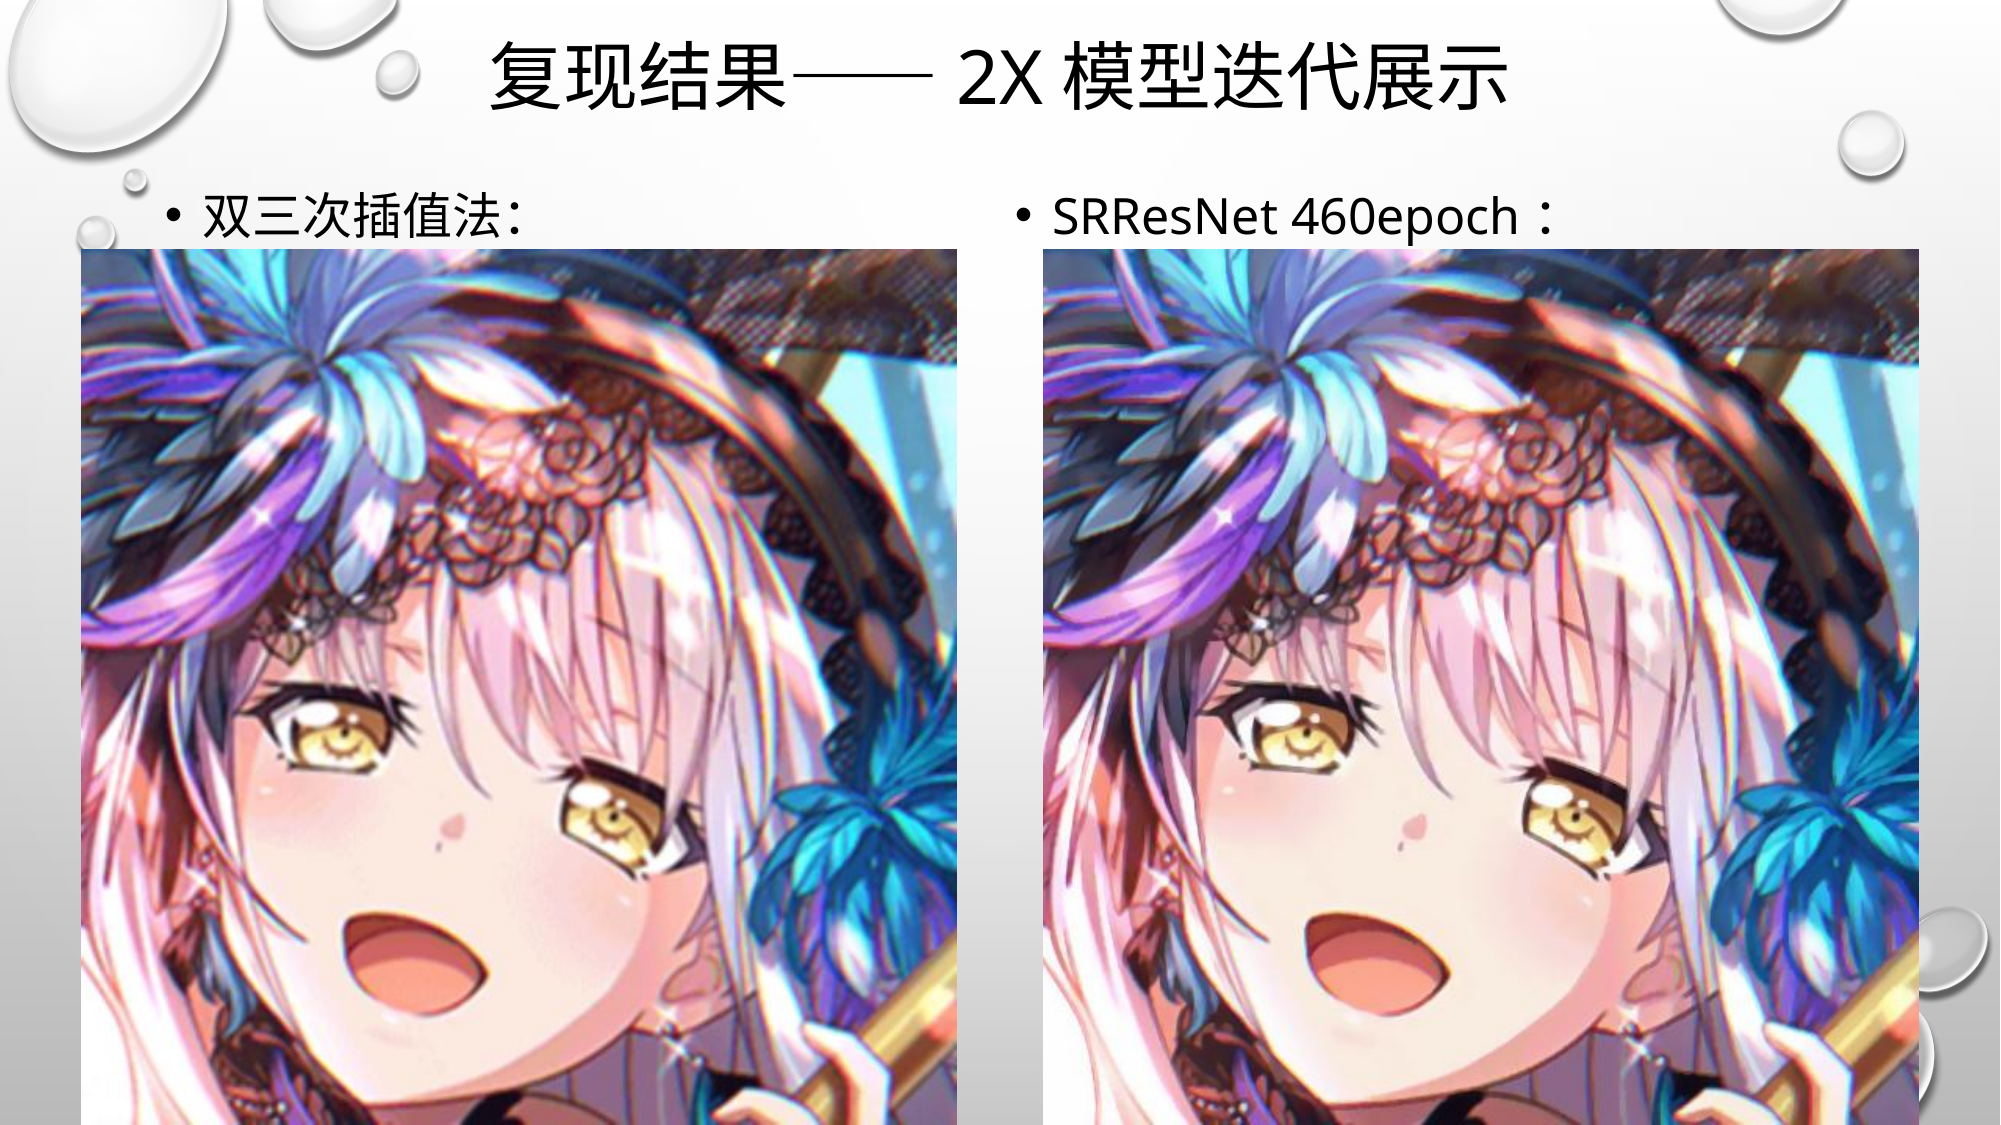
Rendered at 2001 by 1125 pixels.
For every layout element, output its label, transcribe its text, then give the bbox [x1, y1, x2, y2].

text_box SRResNet 460epoch： [999, 164, 1850, 961]
title 复现结果——2x模型迭代展示 [149, 0, 1851, 160]
list 双三次插值法： [149, 164, 999, 961]
picture [0, 0, 2000, 1125]
